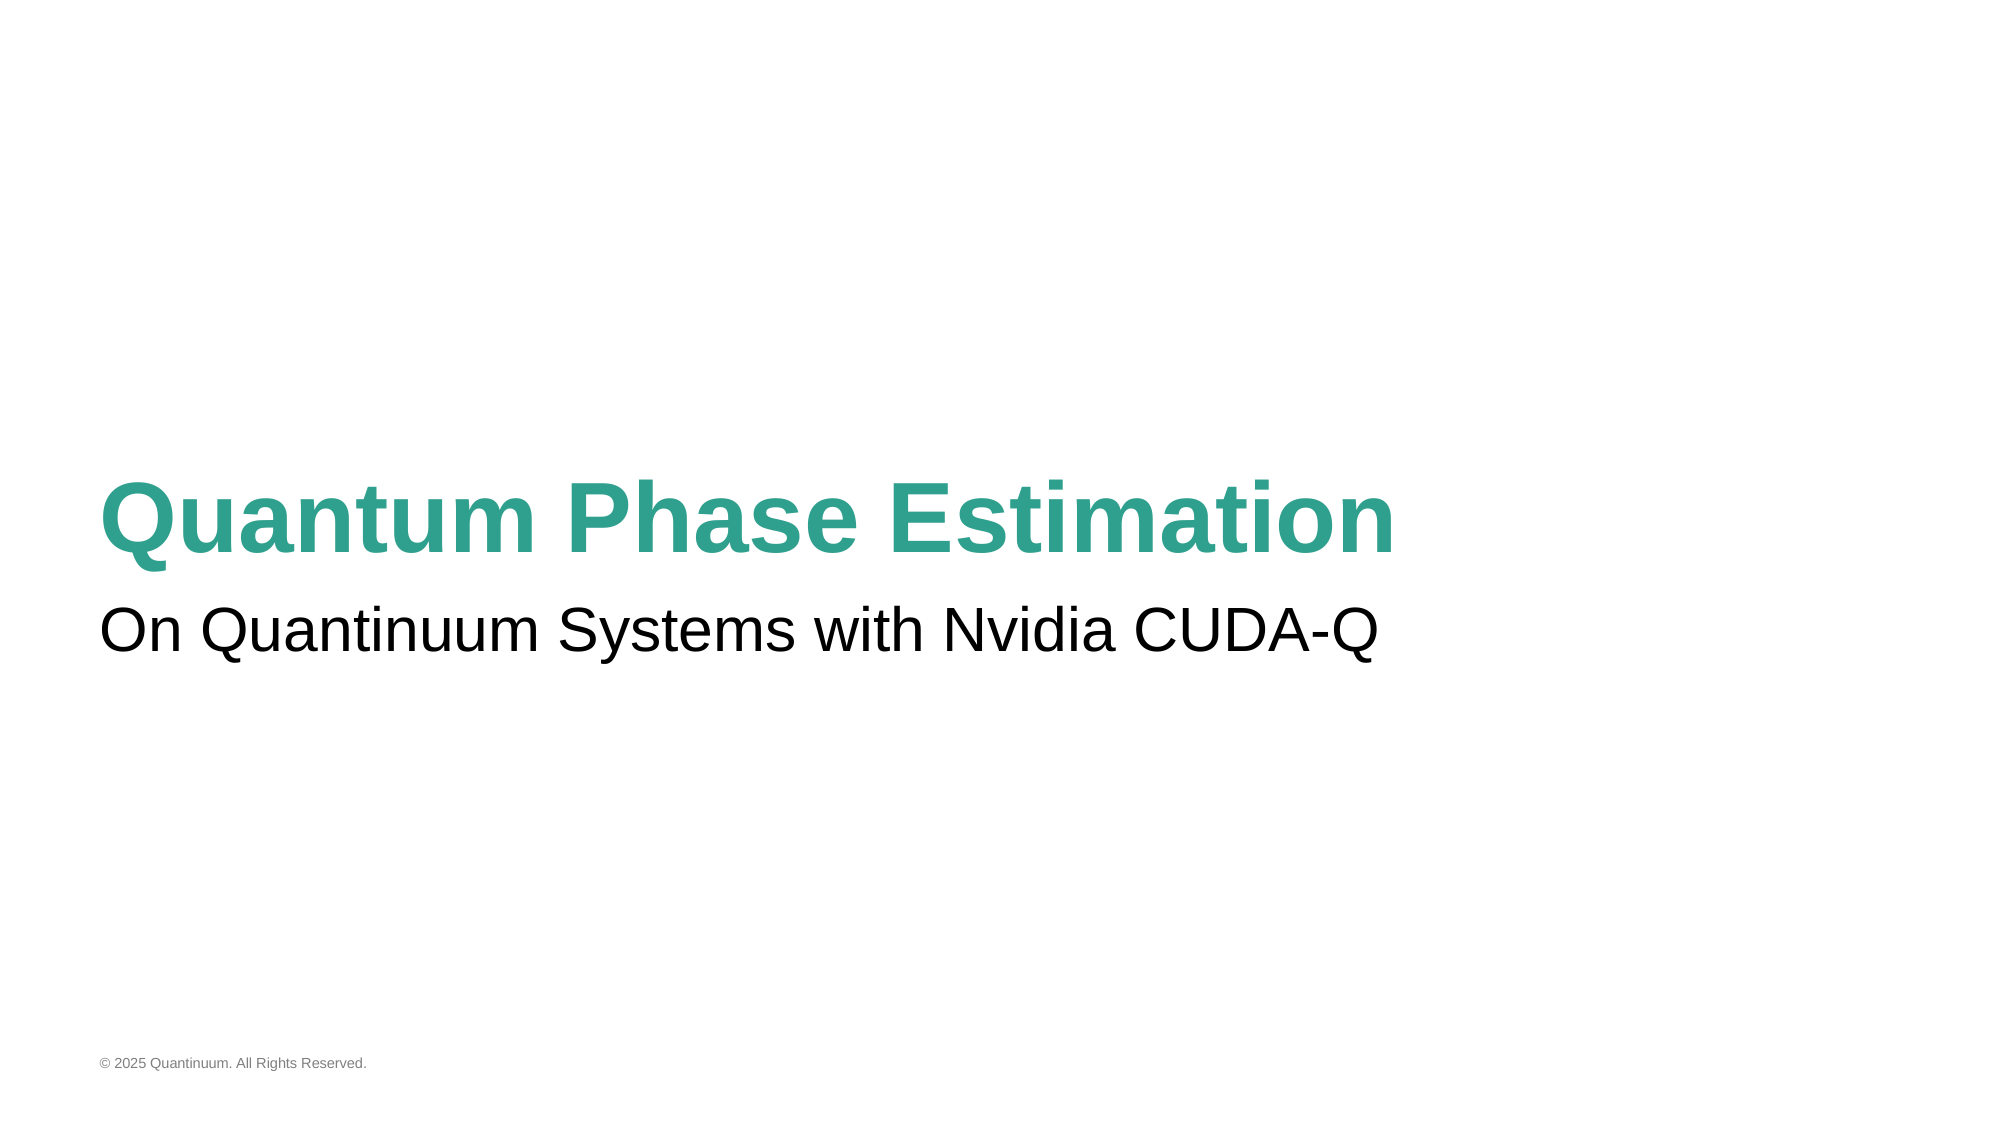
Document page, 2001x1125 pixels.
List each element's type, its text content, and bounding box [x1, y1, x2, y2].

subtitle On Quantinuum Systems with Nvidia CUDA-Q [99, 588, 1431, 715]
title Quantum Phase Estimation [99, 182, 1549, 574]
